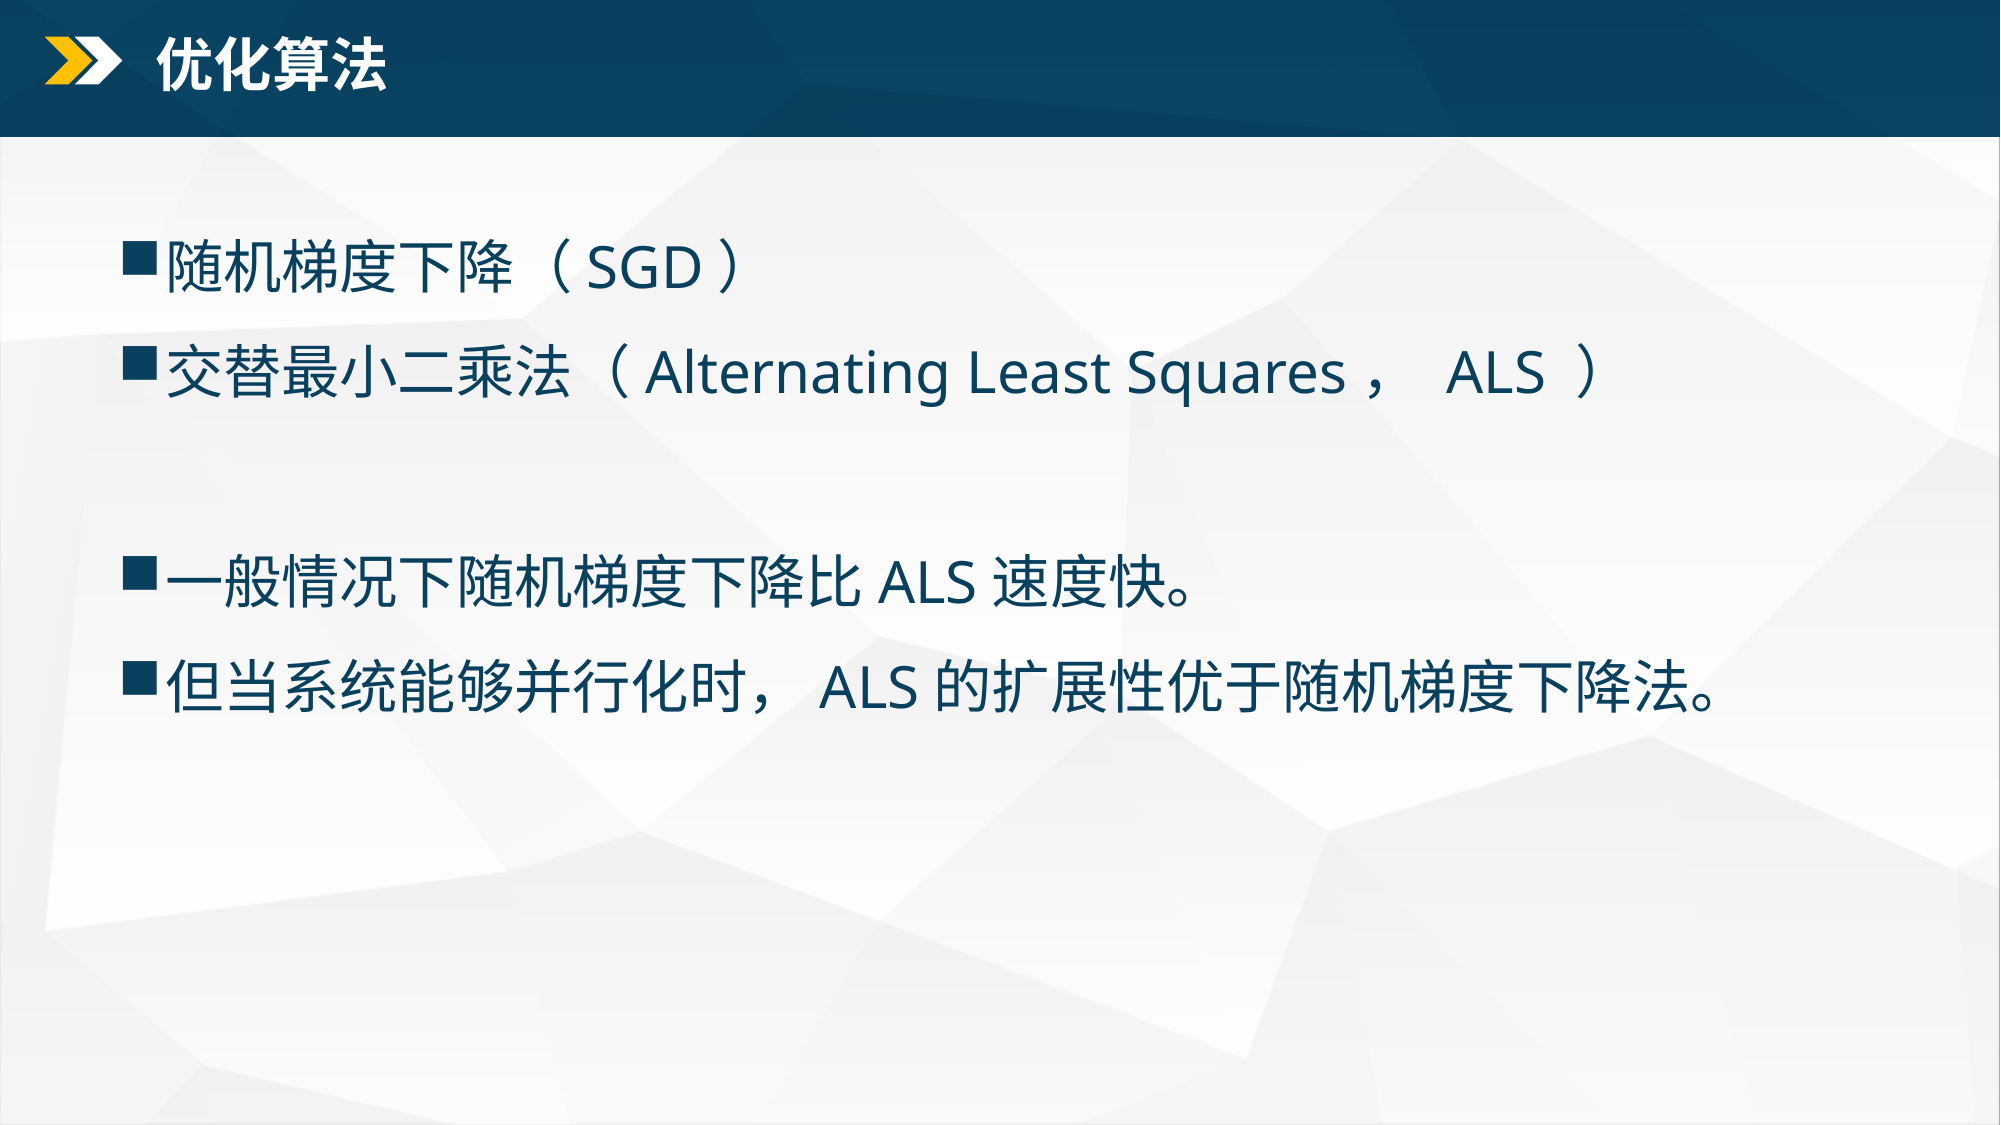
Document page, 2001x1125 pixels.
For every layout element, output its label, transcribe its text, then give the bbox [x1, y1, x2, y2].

picture [0, 0, 2000, 1125]
list 随机梯度下降（SGD） 交替最小二乘法（Alternating Least Squares， ALS ） 一般情况下随机梯度下降比ALS速度快。 但当系统能够并行化时，ALS的扩展性优于随机梯度下降法。 [103, 188, 1868, 1048]
list 优化算法 [140, 28, 1027, 93]
